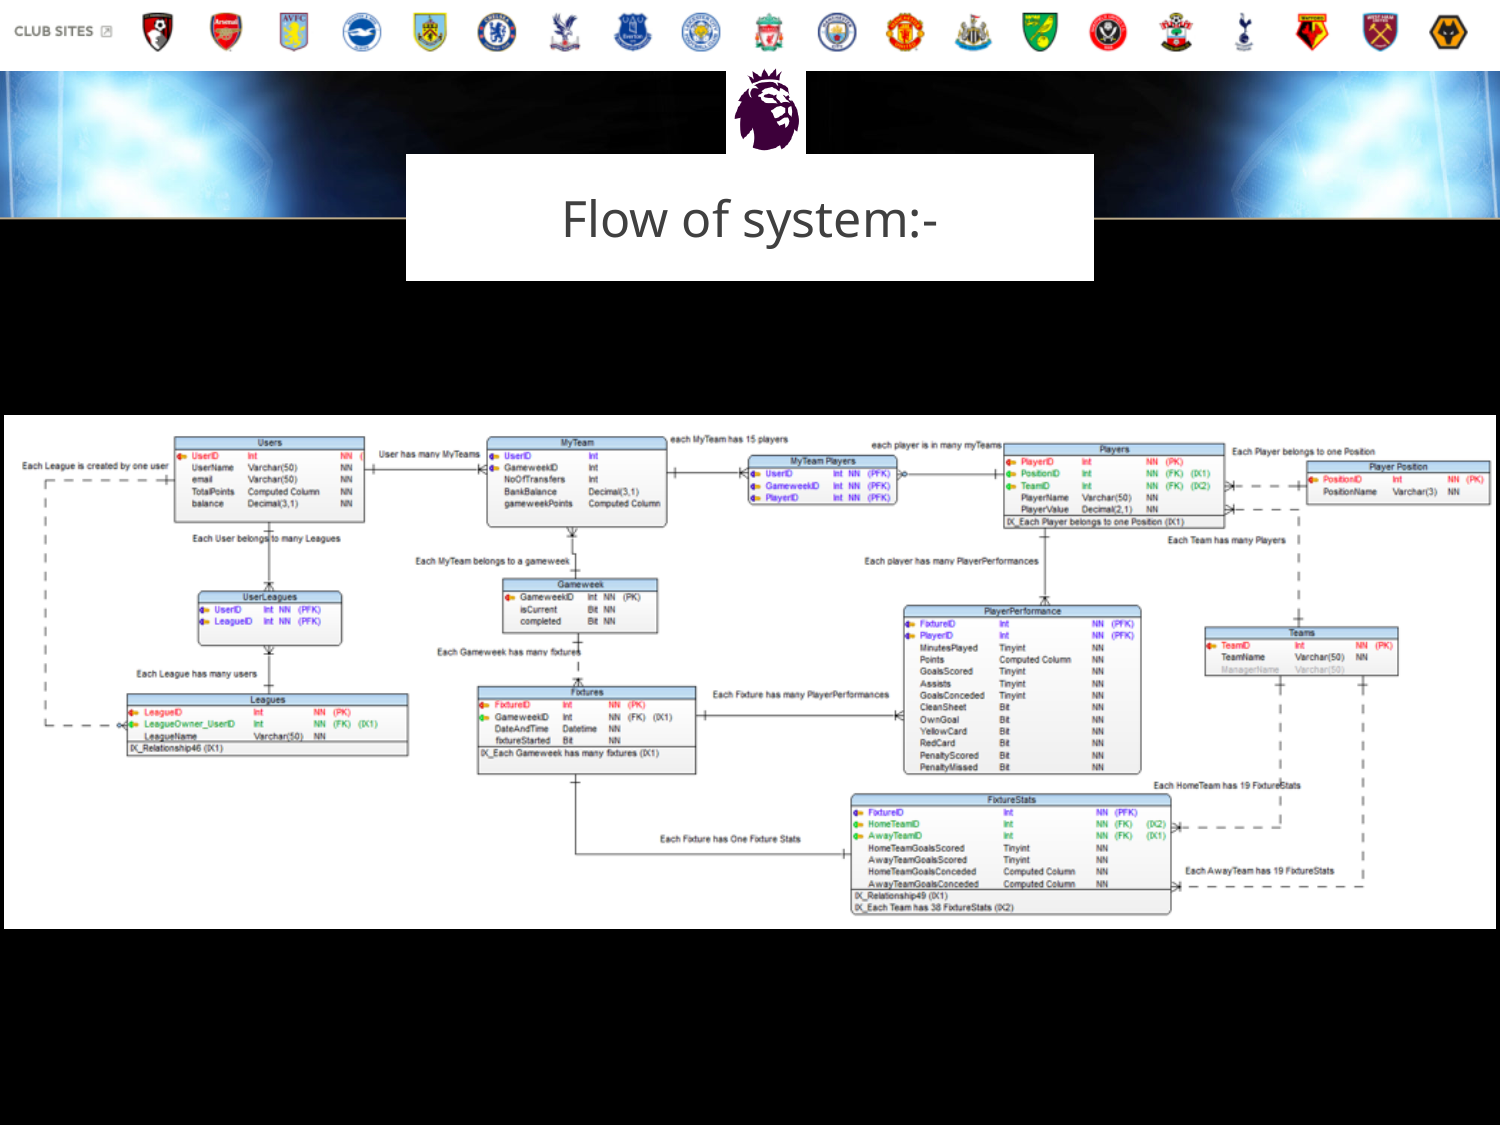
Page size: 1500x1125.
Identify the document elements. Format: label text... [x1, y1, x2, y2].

title Flow of system:- [406, 154, 1094, 281]
picture [0, 0, 1500, 217]
picture [3, 414, 1497, 930]
